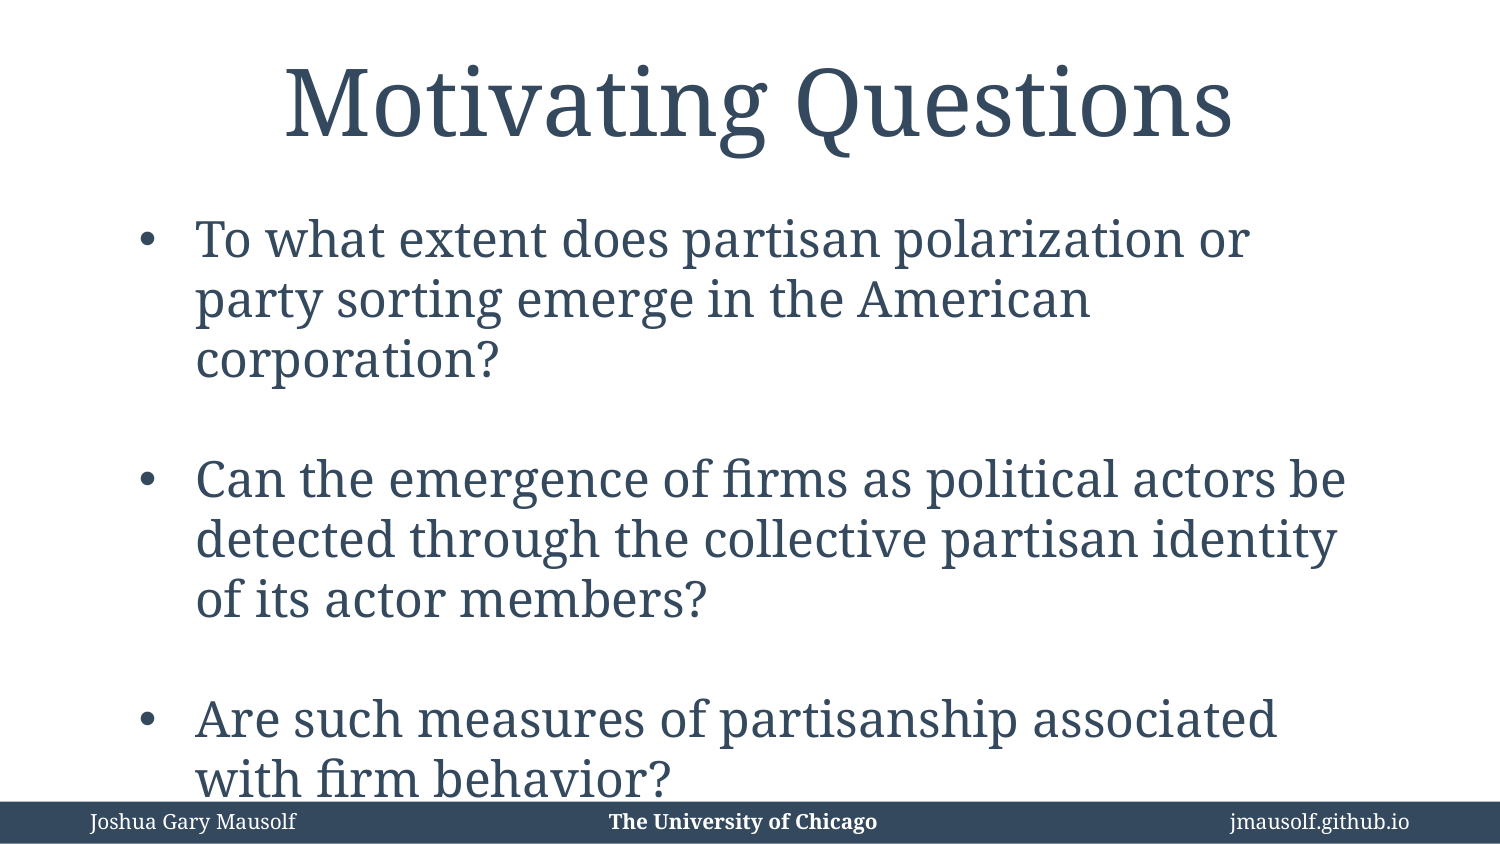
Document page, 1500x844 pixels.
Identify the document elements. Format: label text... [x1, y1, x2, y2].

text_box To what extent does partisan polarization or party sorting emerge in the American corporation? Can the emergence of firms as political actors be detected through the collective partisan identity of its actor members? Are such measures of partisanship associated with firm behavior? [112, 132, 1388, 747]
title Motivating Questions [33, 17, 1485, 171]
